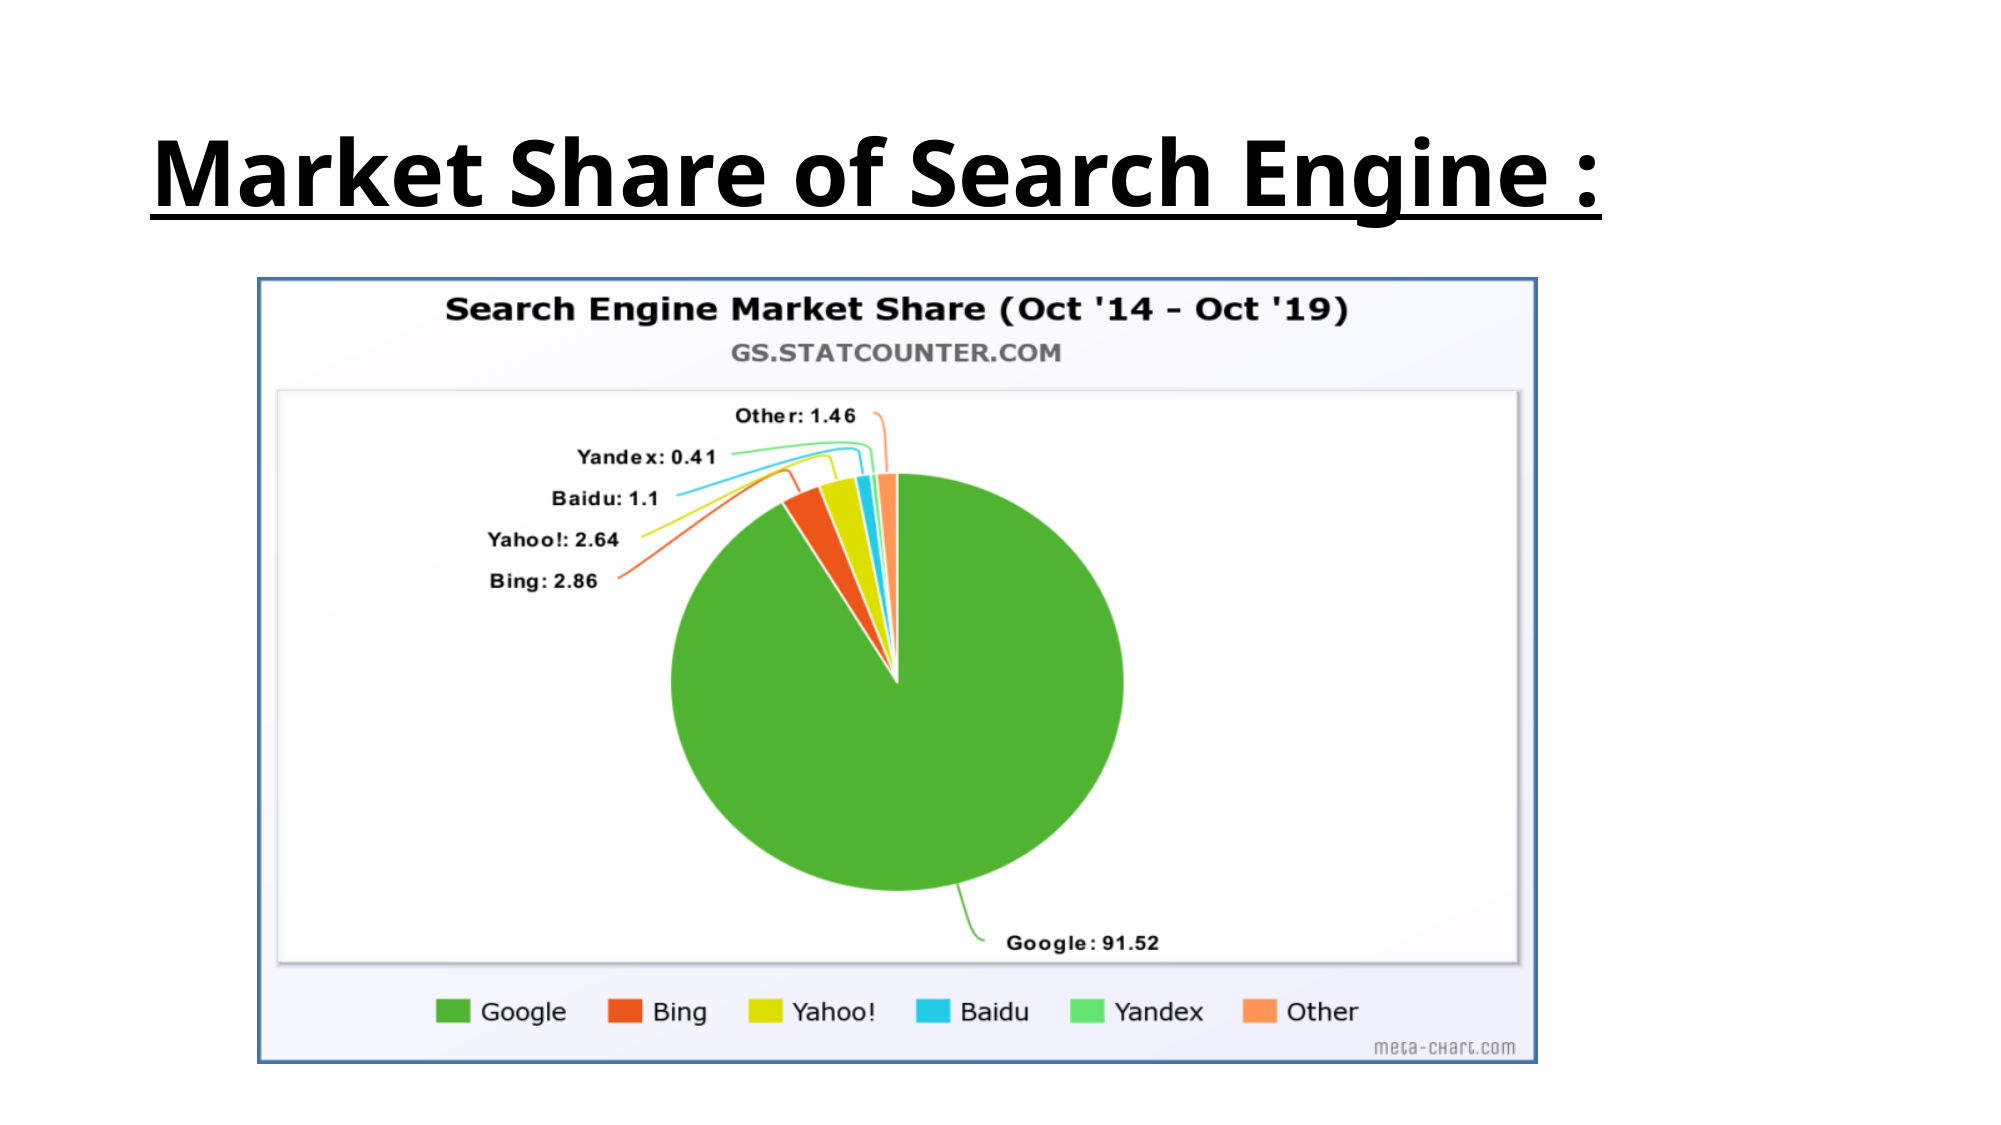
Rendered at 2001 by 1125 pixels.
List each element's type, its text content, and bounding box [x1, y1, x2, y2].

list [257, 277, 1539, 1064]
title Market Share of Search Engine : [135, 68, 1861, 286]
